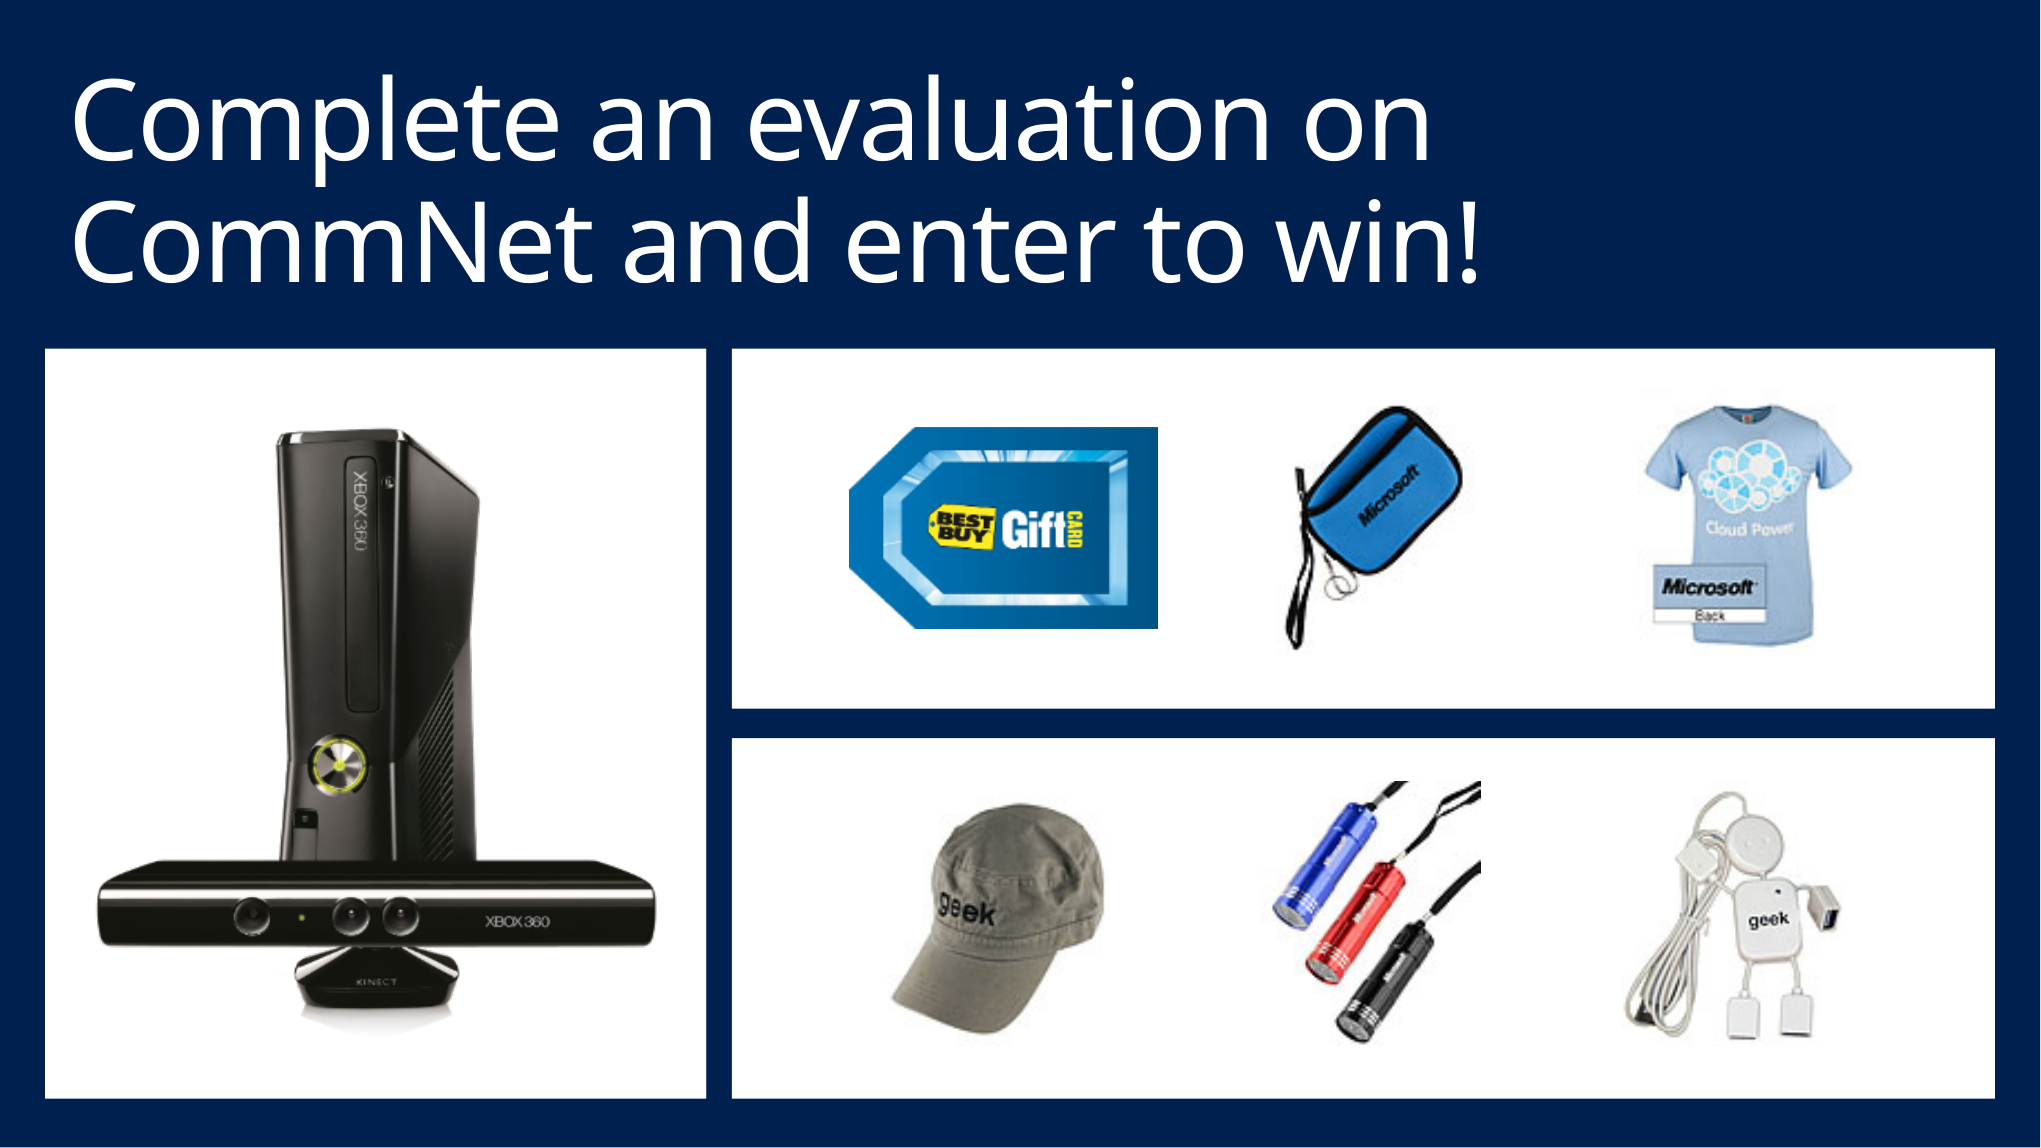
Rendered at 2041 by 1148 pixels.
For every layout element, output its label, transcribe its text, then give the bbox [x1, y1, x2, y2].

text_box [46, 348, 706, 1098]
title Complete an evaluation on CommNet and enter to win! [46, 48, 1994, 200]
picture [78, 414, 674, 1055]
picture [849, 427, 1159, 629]
picture [1622, 778, 1846, 1058]
text_box [732, 348, 1994, 708]
picture [1260, 388, 1483, 668]
text_box [732, 739, 1994, 1098]
text_box [0, 0, 2041, 1148]
picture [887, 778, 1111, 1058]
picture [1637, 388, 1861, 668]
picture [1260, 781, 1481, 1058]
